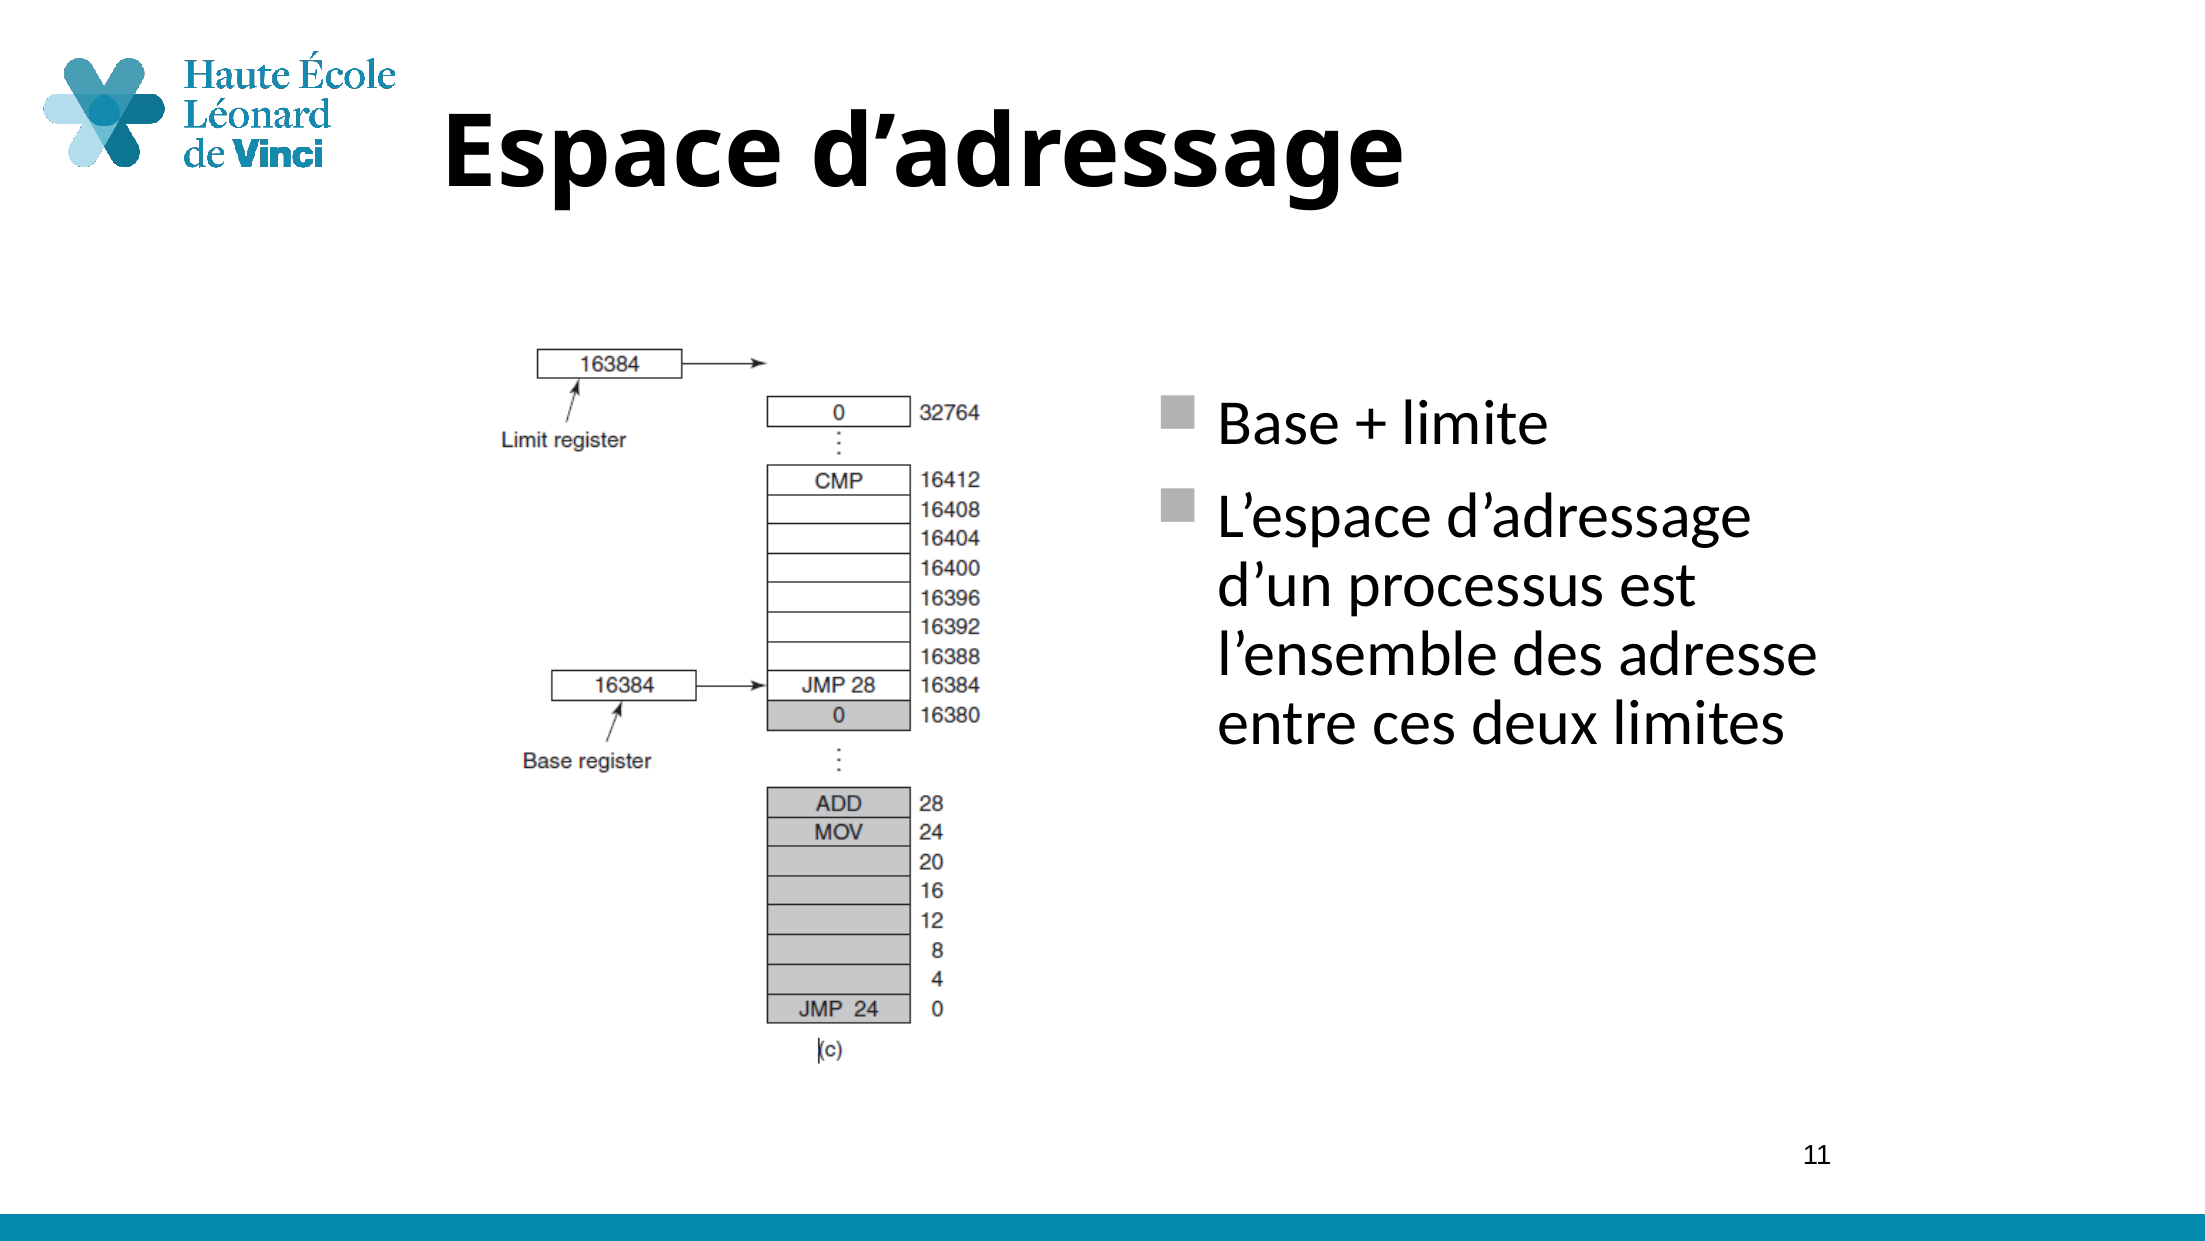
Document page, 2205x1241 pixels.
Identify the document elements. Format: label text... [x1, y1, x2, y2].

picture [440, 309, 1131, 1088]
picture [16, 33, 422, 194]
title Espace d’adressage [440, 30, 1847, 277]
slide_number 11 [1502, 1129, 1847, 1213]
list Base + limite L’espace d’adressage d’un processus est l’ensemble des adresse entre ces deux limites [1156, 289, 1847, 1109]
